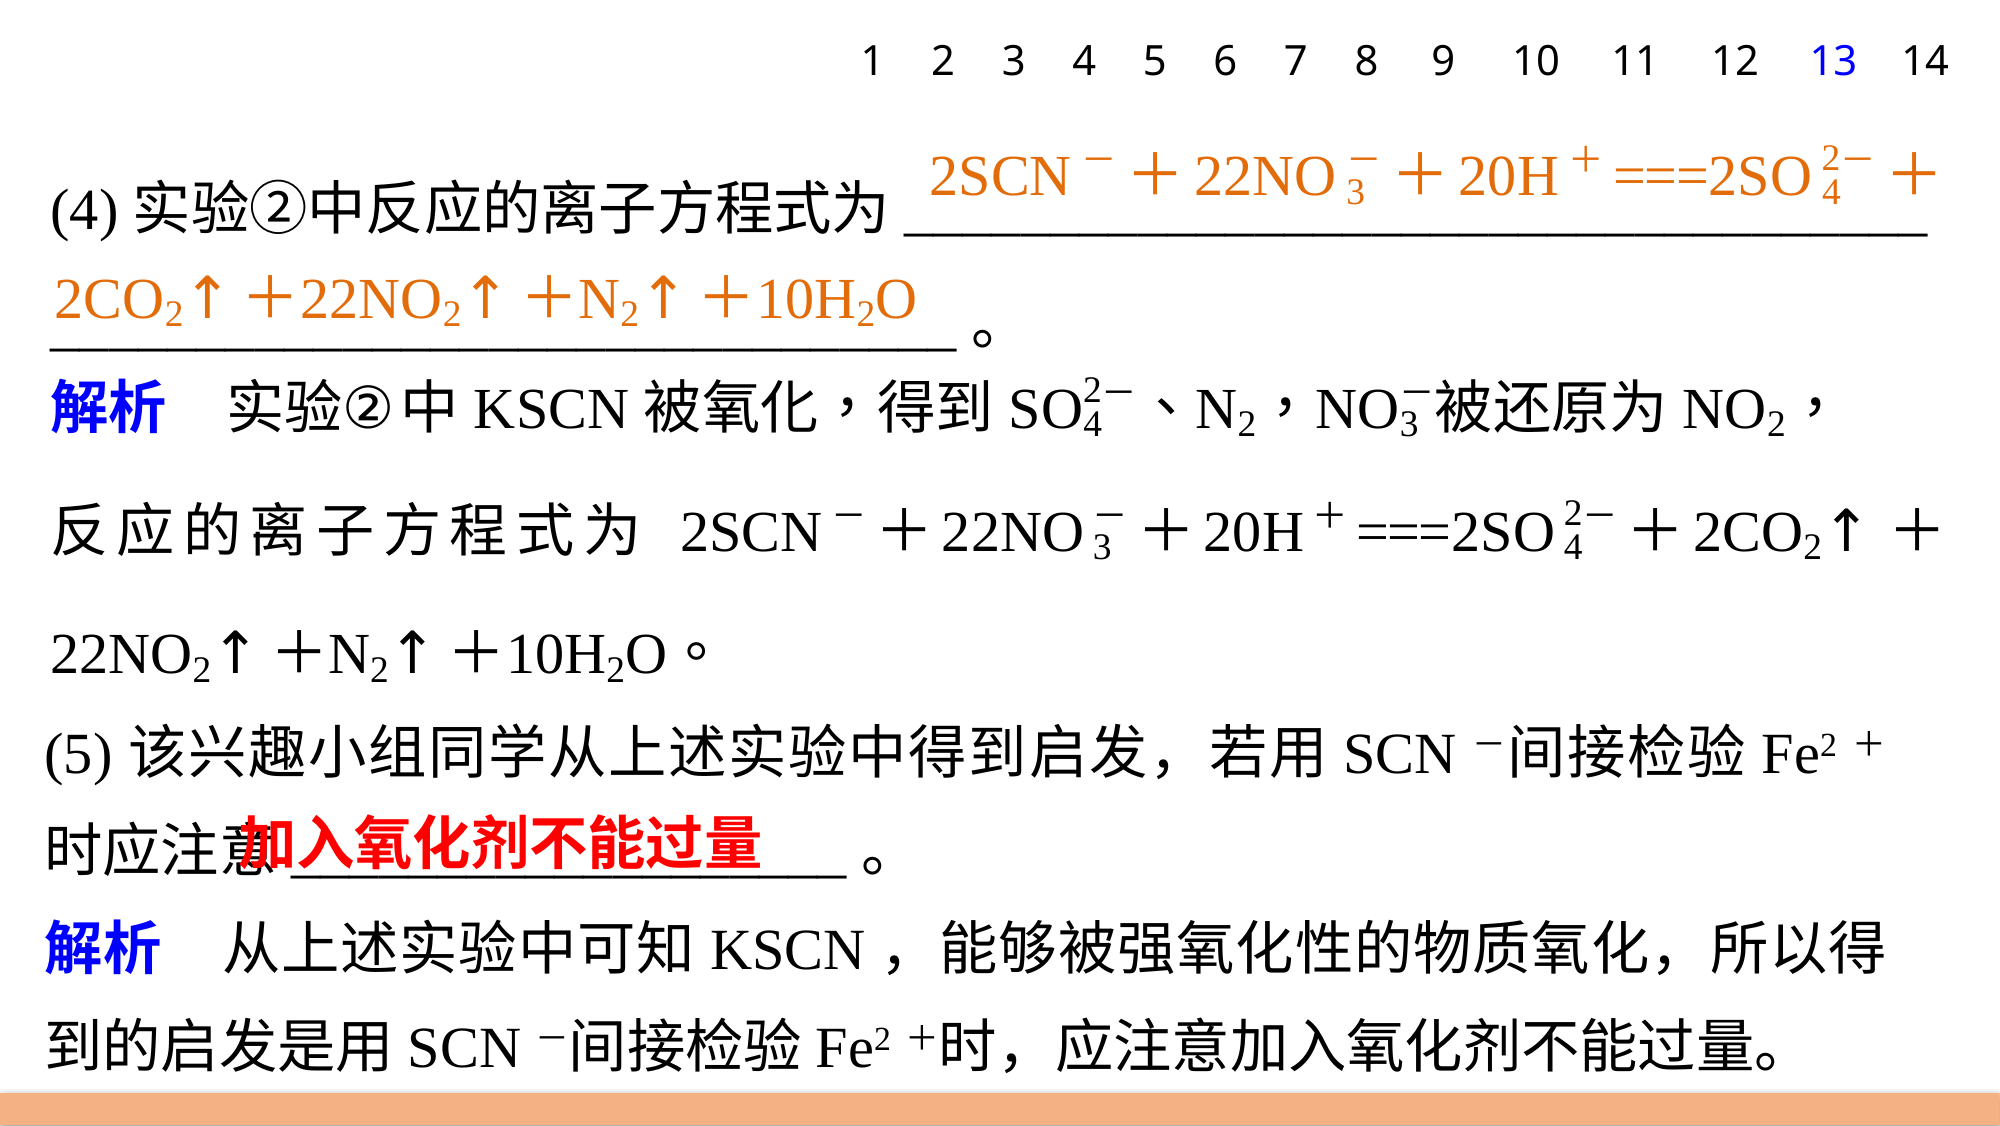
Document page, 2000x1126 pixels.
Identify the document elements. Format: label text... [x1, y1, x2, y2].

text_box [49, 368, 1947, 754]
text_box 9 [1407, 11, 1480, 106]
text_box 10 [1490, 11, 1582, 106]
text_box 4 [1054, 11, 1114, 106]
text_box 14 [1886, 11, 1965, 106]
text_box 12 [1689, 11, 1781, 106]
text_box (4)实验②中反应的离子方程式为___________________________________ _______________________________。 [35, 119, 1965, 364]
text_box 3 [984, 11, 1044, 106]
text_box 2 [913, 11, 973, 106]
text_box 加入氧化剂不能过量 [223, 765, 778, 884]
text_box (5)该兴趣小组同学从上述实验中得到启发，若用SCN－间接检验Fe2＋时应注意___________________。 解析 从上述实验中可知KSCN，能够被强氧化性的物质氧化，所以得到的启发是用SCN－间接检验Fe2＋时，应注意加入氧化剂不能过量。 [29, 680, 1902, 1087]
text_box 7 [1266, 11, 1326, 106]
text_box 8 [1336, 11, 1397, 106]
text_box 1 [843, 11, 903, 106]
text_box [0, 1092, 2000, 1126]
text_box 5 [1125, 11, 1185, 106]
text_box 6 [1195, 11, 1255, 106]
text_box 11 [1592, 11, 1678, 106]
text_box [54, 135, 1944, 423]
text_box 13 [1792, 11, 1875, 106]
